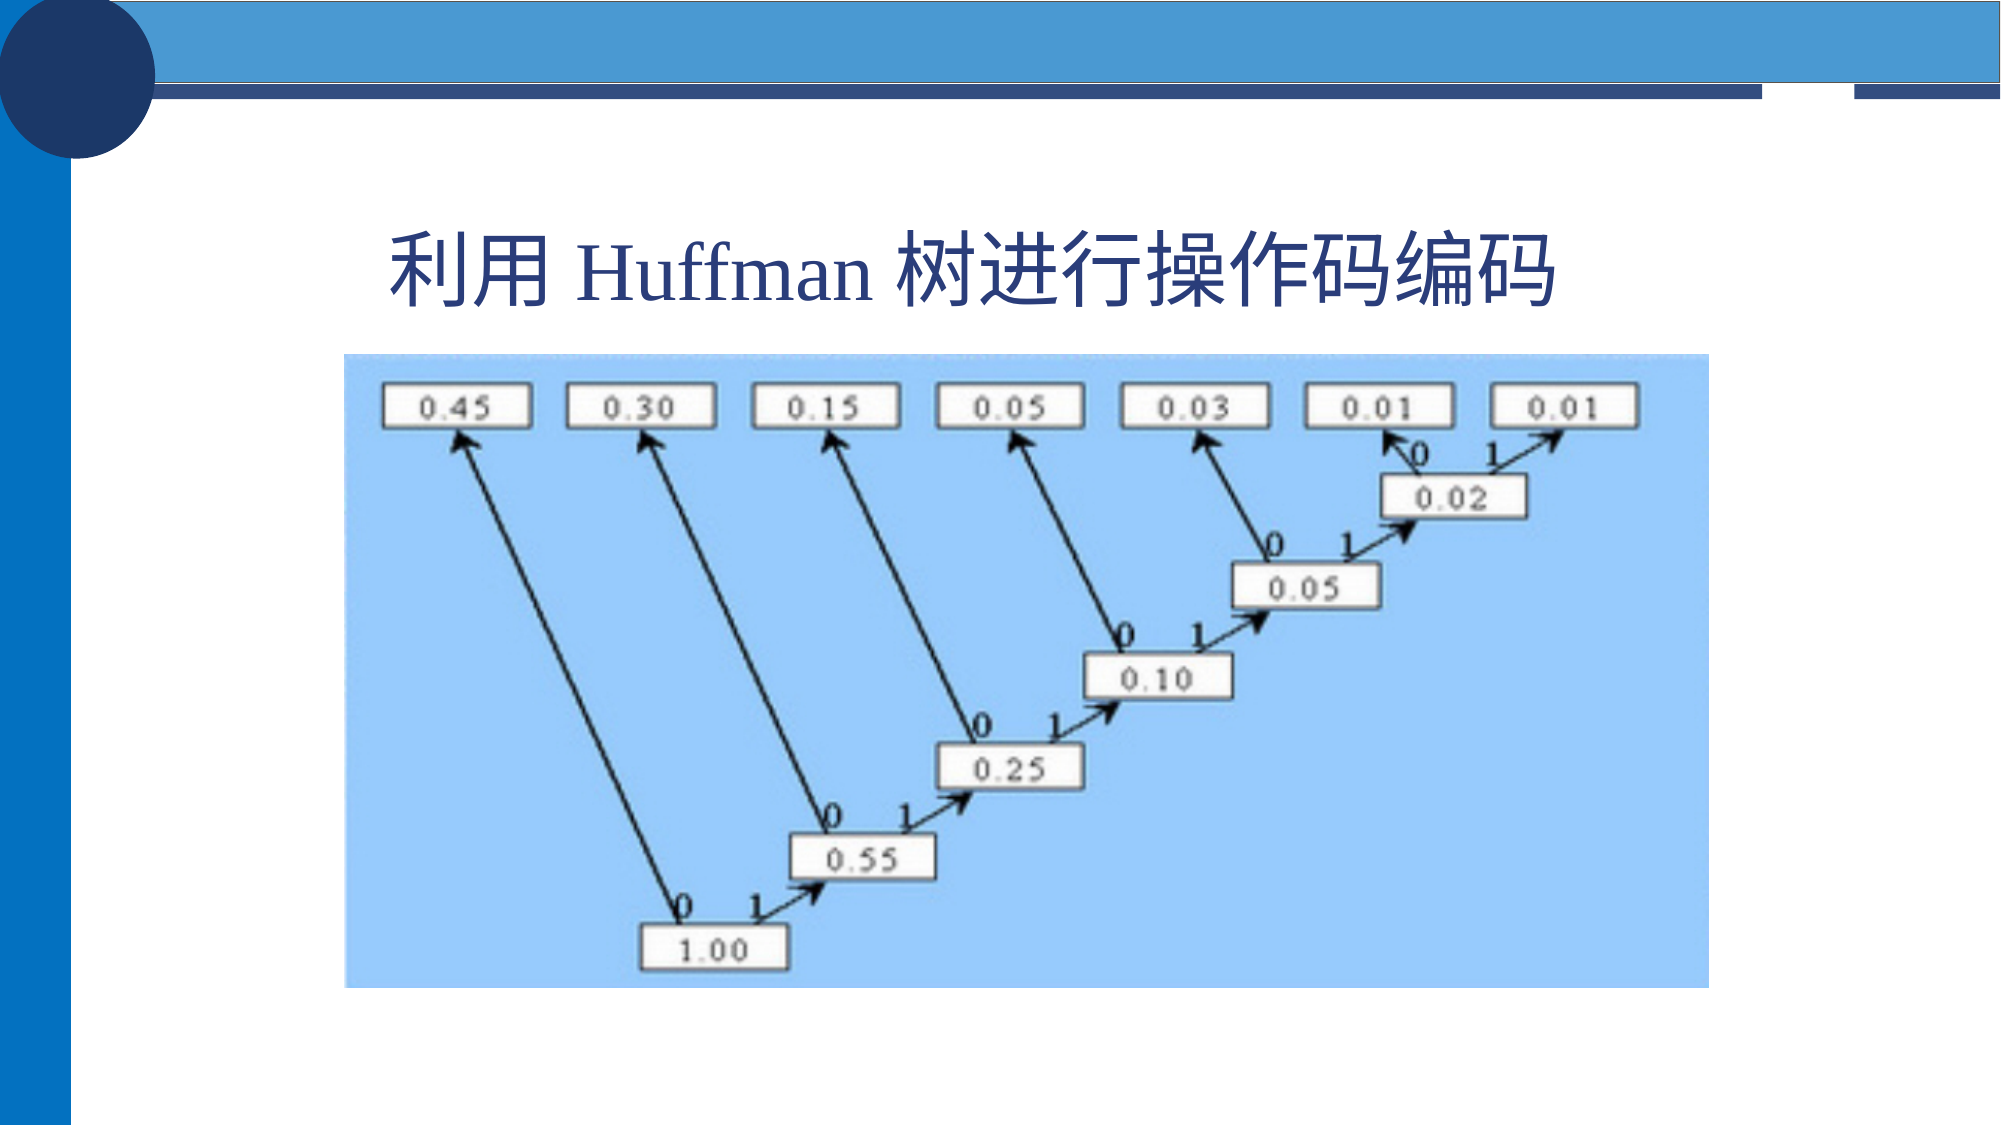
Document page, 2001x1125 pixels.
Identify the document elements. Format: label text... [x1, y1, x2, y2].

picture [344, 354, 1709, 988]
text_box 利用Huffman树进行操作码编码 [373, 137, 1649, 325]
